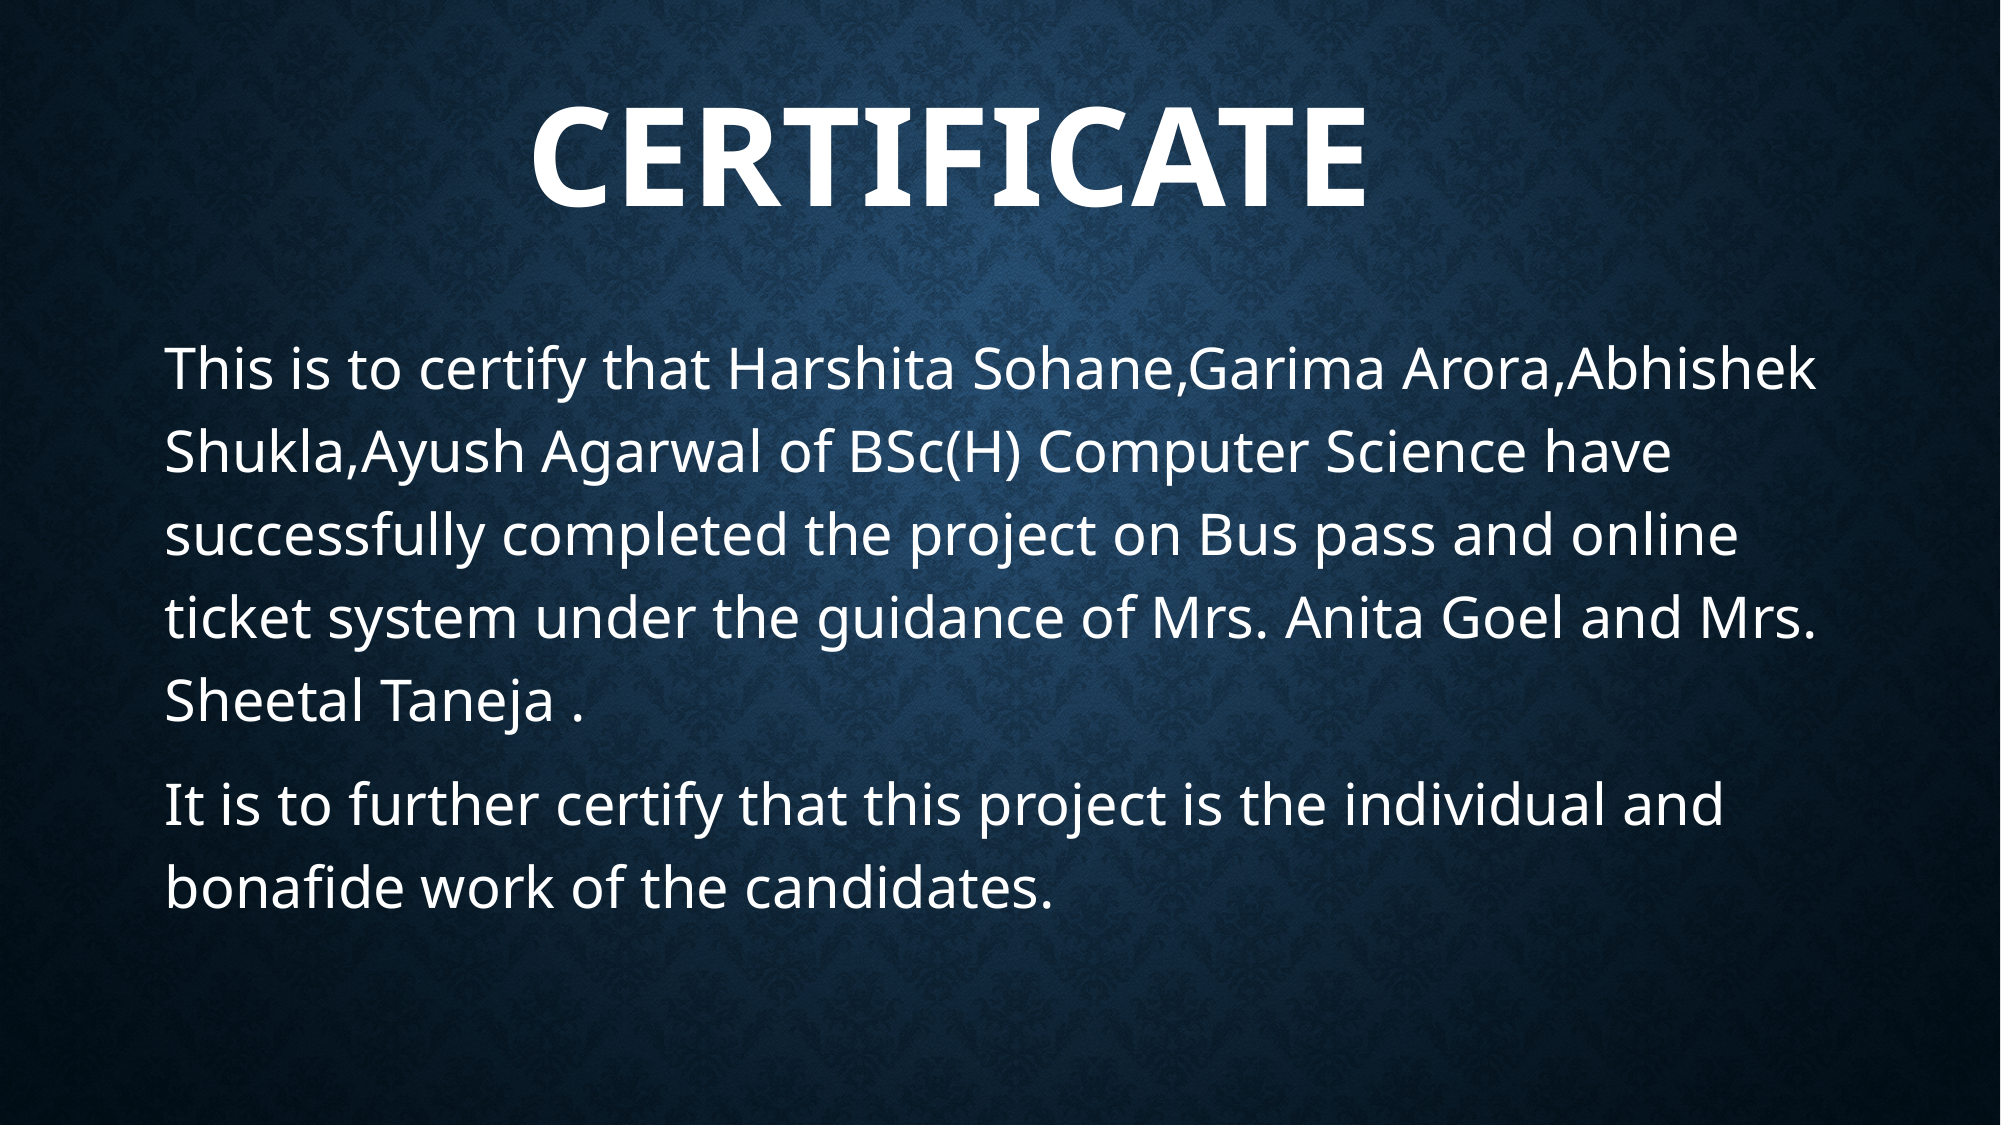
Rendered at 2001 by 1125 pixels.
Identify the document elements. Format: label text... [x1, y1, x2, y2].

title certificate [51, 26, 1849, 297]
list This is to certify that Harshita Sohane,Garima Arora,Abhishek Shukla,Ayush Agarwal of BSc(H) Computer Science have successfully completed the project on Bus pass and online ticket system under the guidance of Mrs. Anita Goel and Mrs. Sheetal Taneja . It is to further certify that this project is the individual and bonafide work of the candidates. [149, 251, 1849, 1068]
